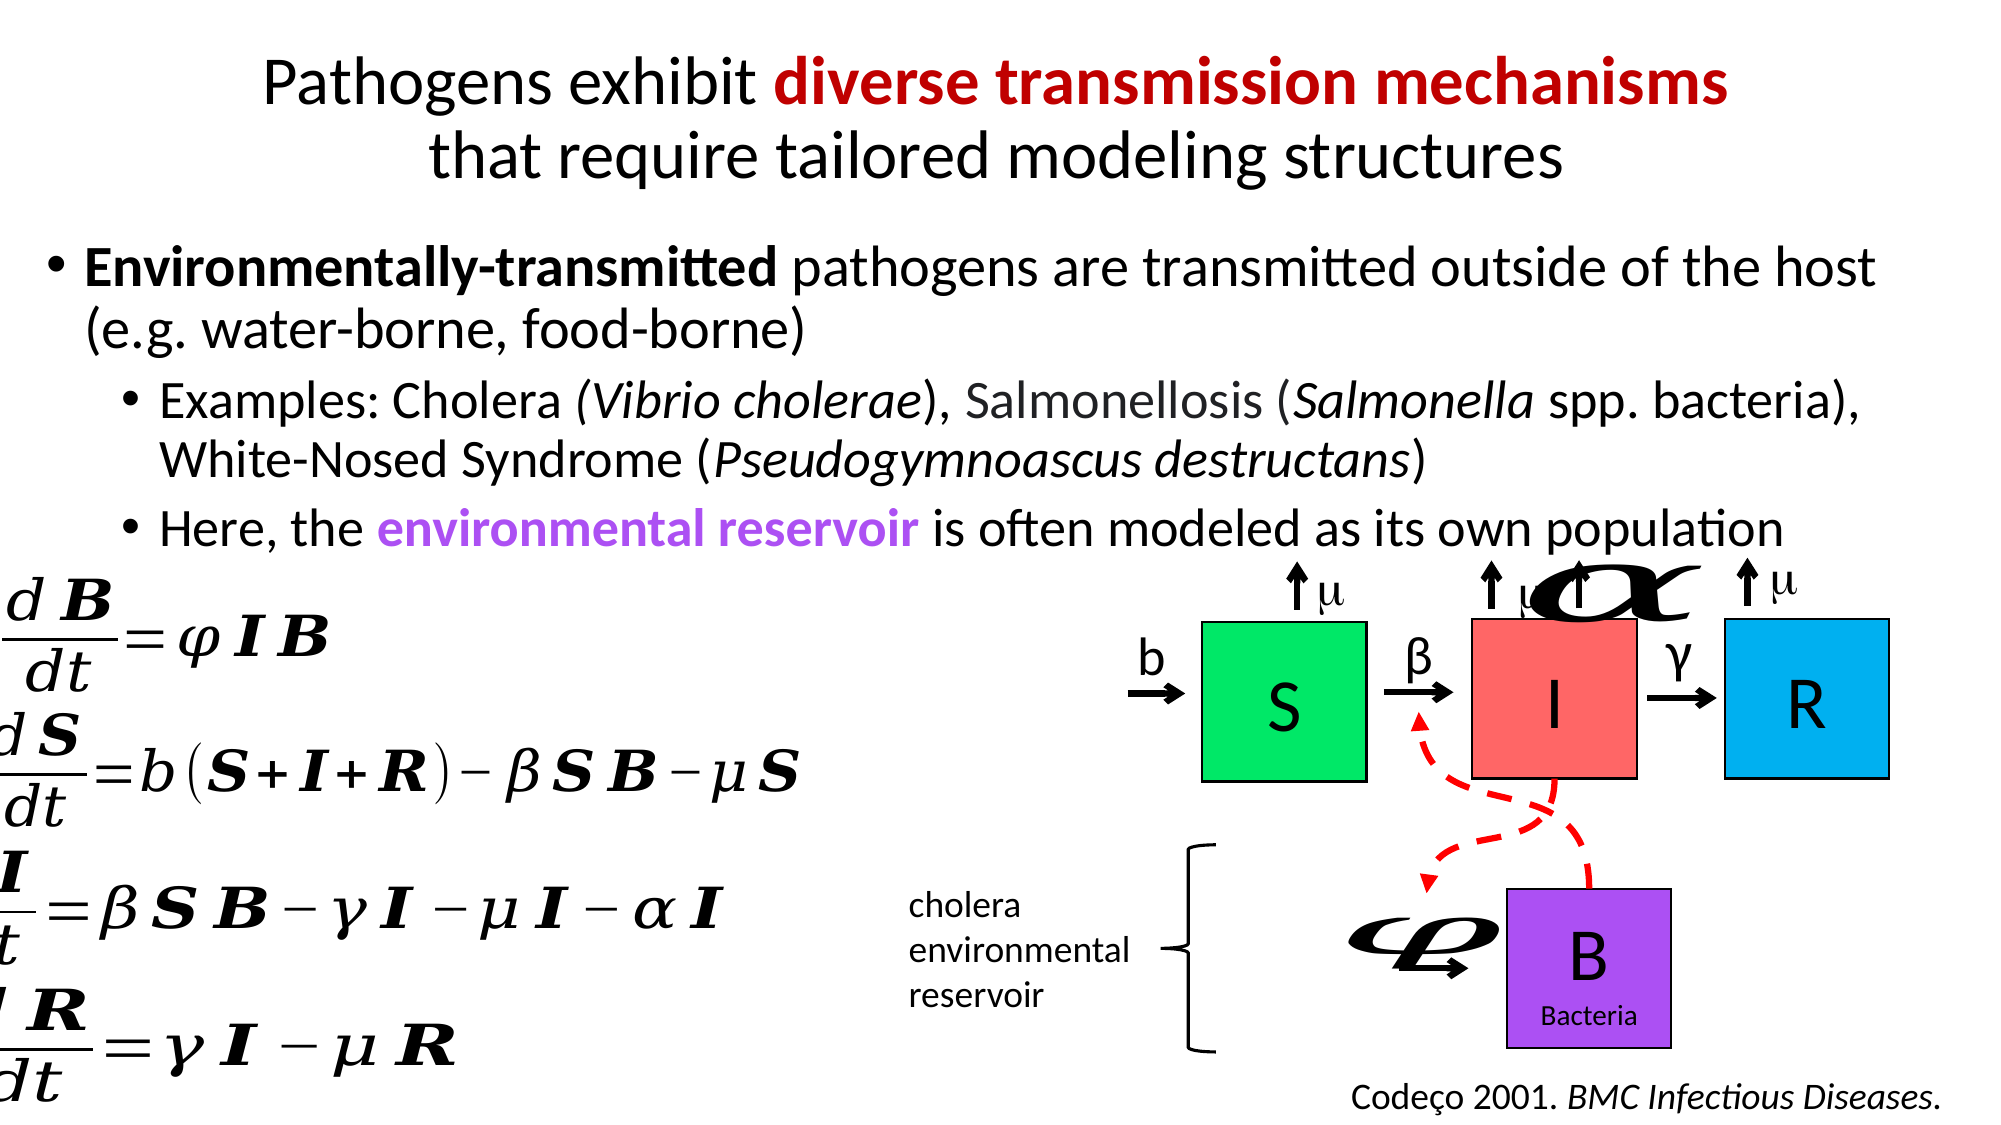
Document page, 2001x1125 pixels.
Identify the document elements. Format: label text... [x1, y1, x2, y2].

list Environmentally-transmitted pathogens are transmitted outside of the host (e.g. water-borne, food-borne) Examples: Cholera (Vibrio cholerae), Salmonellosis (Salmonella spp. bacteria), White-Nosed Syndrome (Pseudogymnoascus destructans) Here, the environmental reservoir is often modeled as its own population [31, 228, 1962, 1125]
text_box Pathogens exhibit diverse transmission mechanisms that require tailored modeling structures [232, 10, 1761, 229]
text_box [1061, 515, 1890, 1048]
text_box [1188, 1048, 1216, 1053]
text_box Codeço 2001. BMC Infectious Diseases. [1336, 1064, 2000, 1125]
text_box cholera environmental reservoir [893, 872, 1061, 1023]
